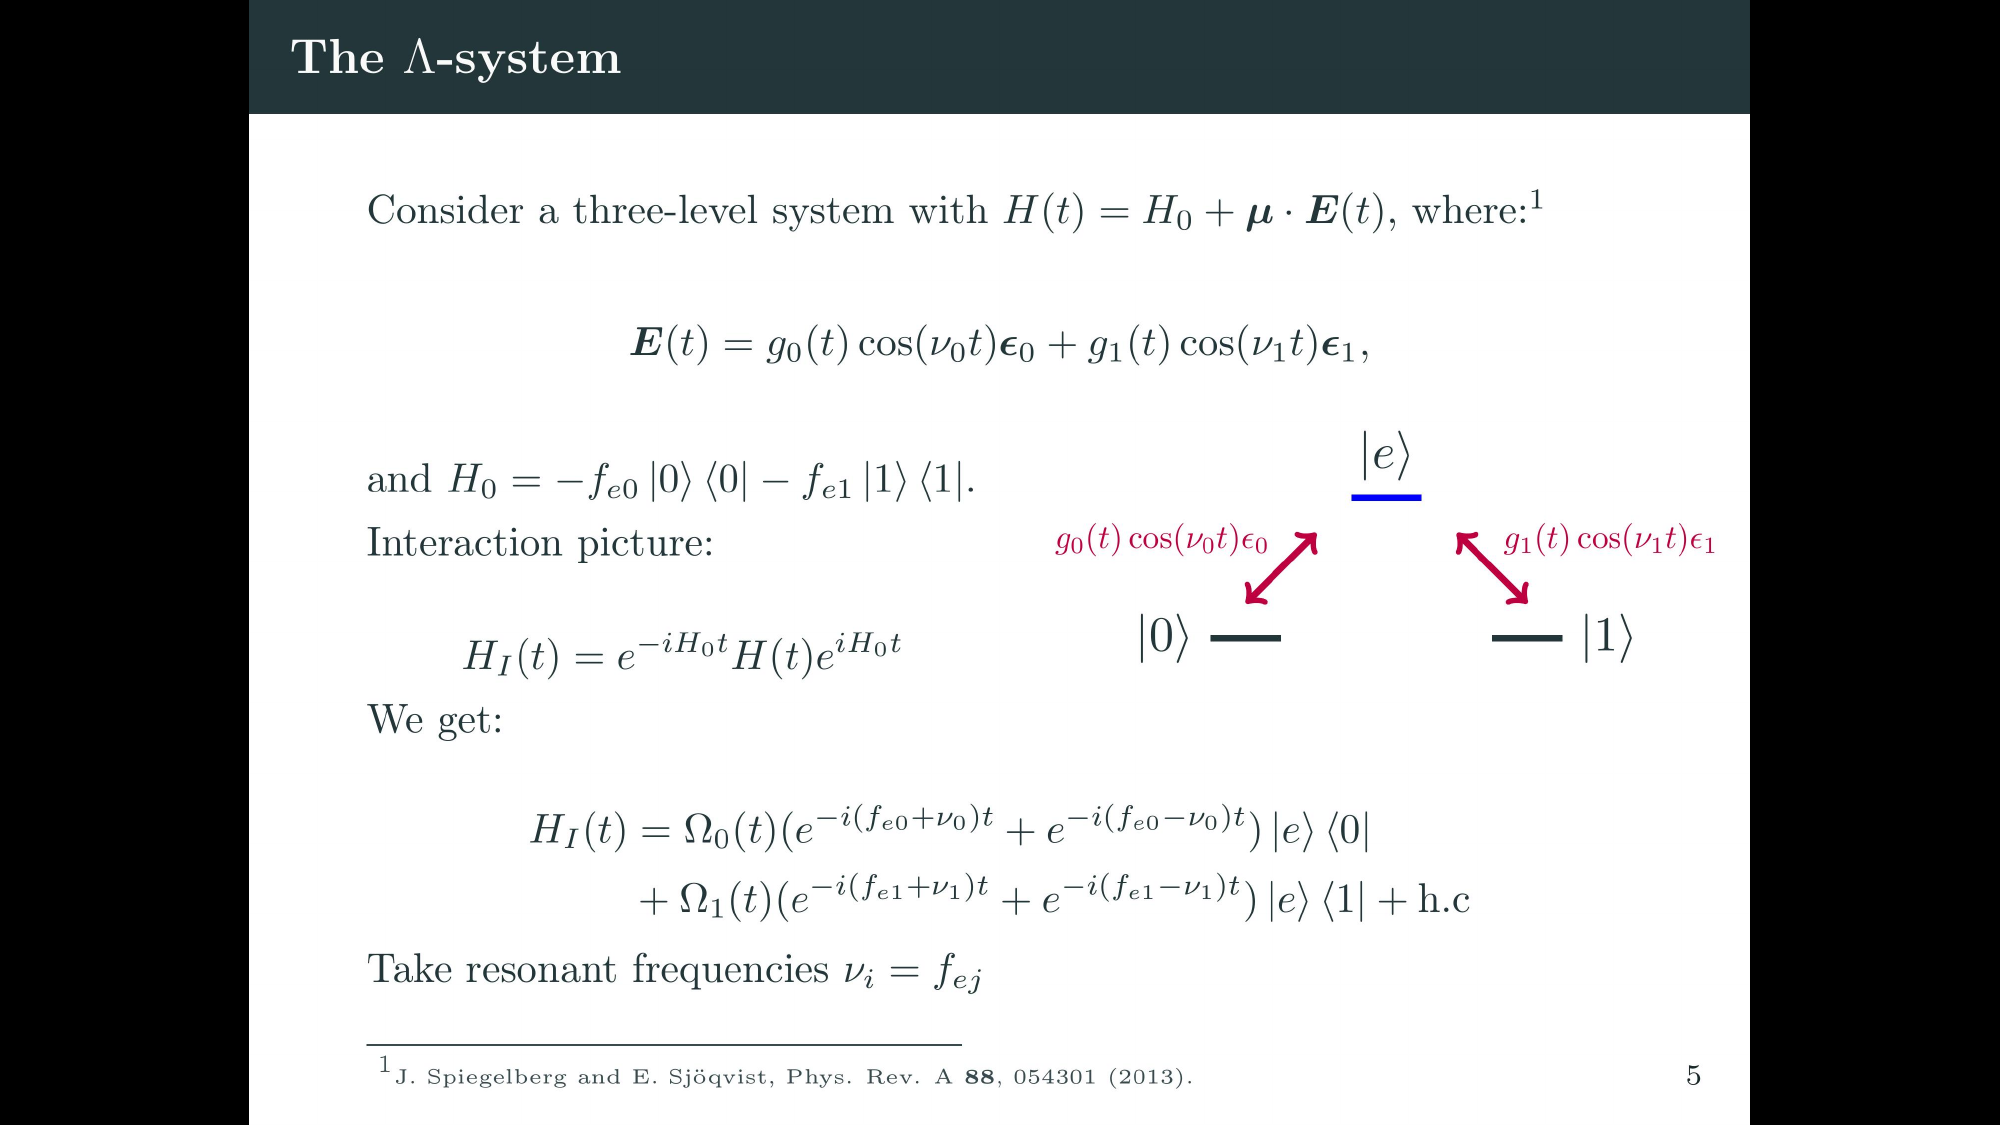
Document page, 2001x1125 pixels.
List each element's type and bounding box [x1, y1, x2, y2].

picture [249, 0, 1750, 1125]
